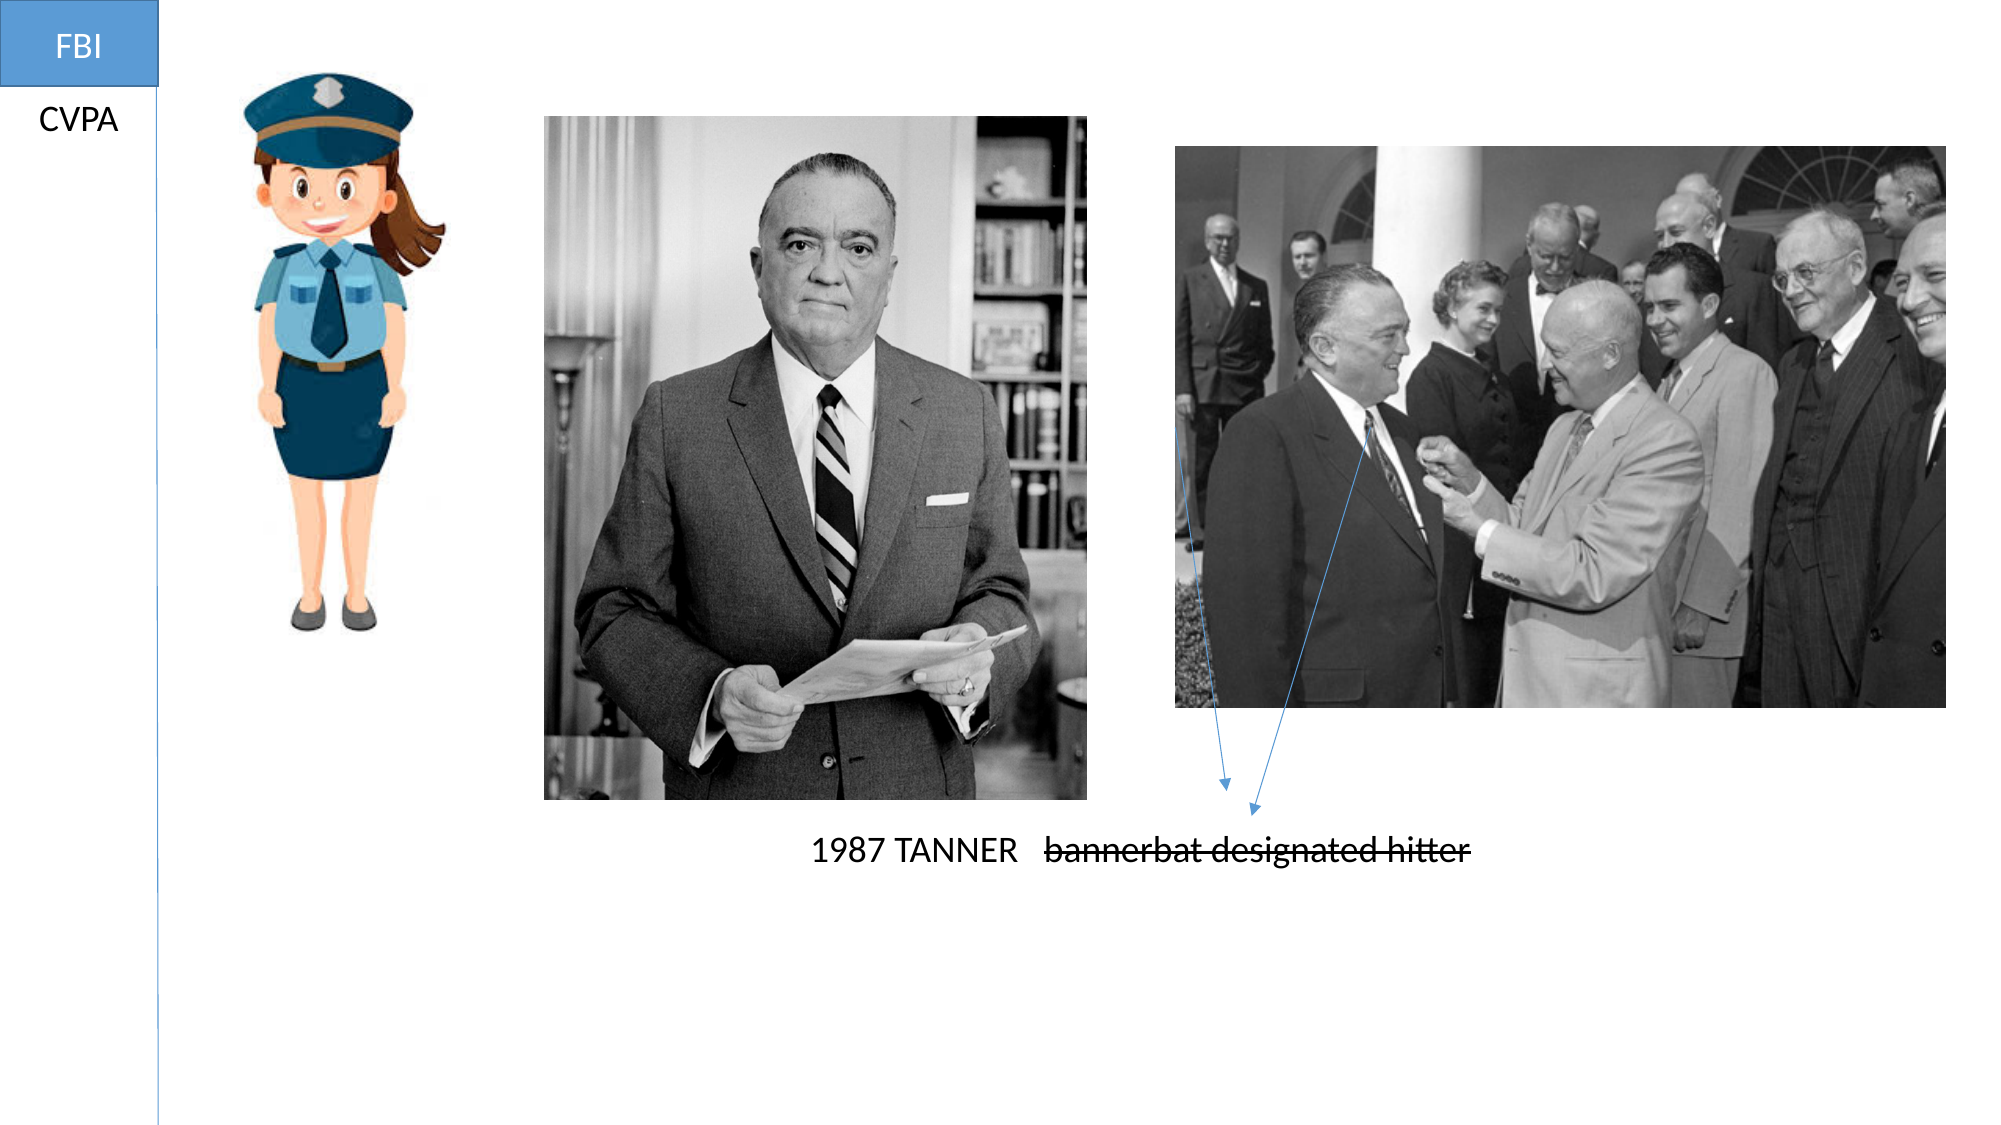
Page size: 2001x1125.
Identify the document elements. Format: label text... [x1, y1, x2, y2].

text_box CVPA [24, 86, 134, 146]
picture [239, 59, 451, 646]
picture [1175, 146, 1946, 708]
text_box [1251, 427, 1371, 816]
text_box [1175, 427, 1227, 792]
picture [544, 116, 1087, 800]
text_box 1987 TANNER bannerbat designated hitter [795, 818, 1486, 878]
text_box FBI [0, 0, 156, 87]
